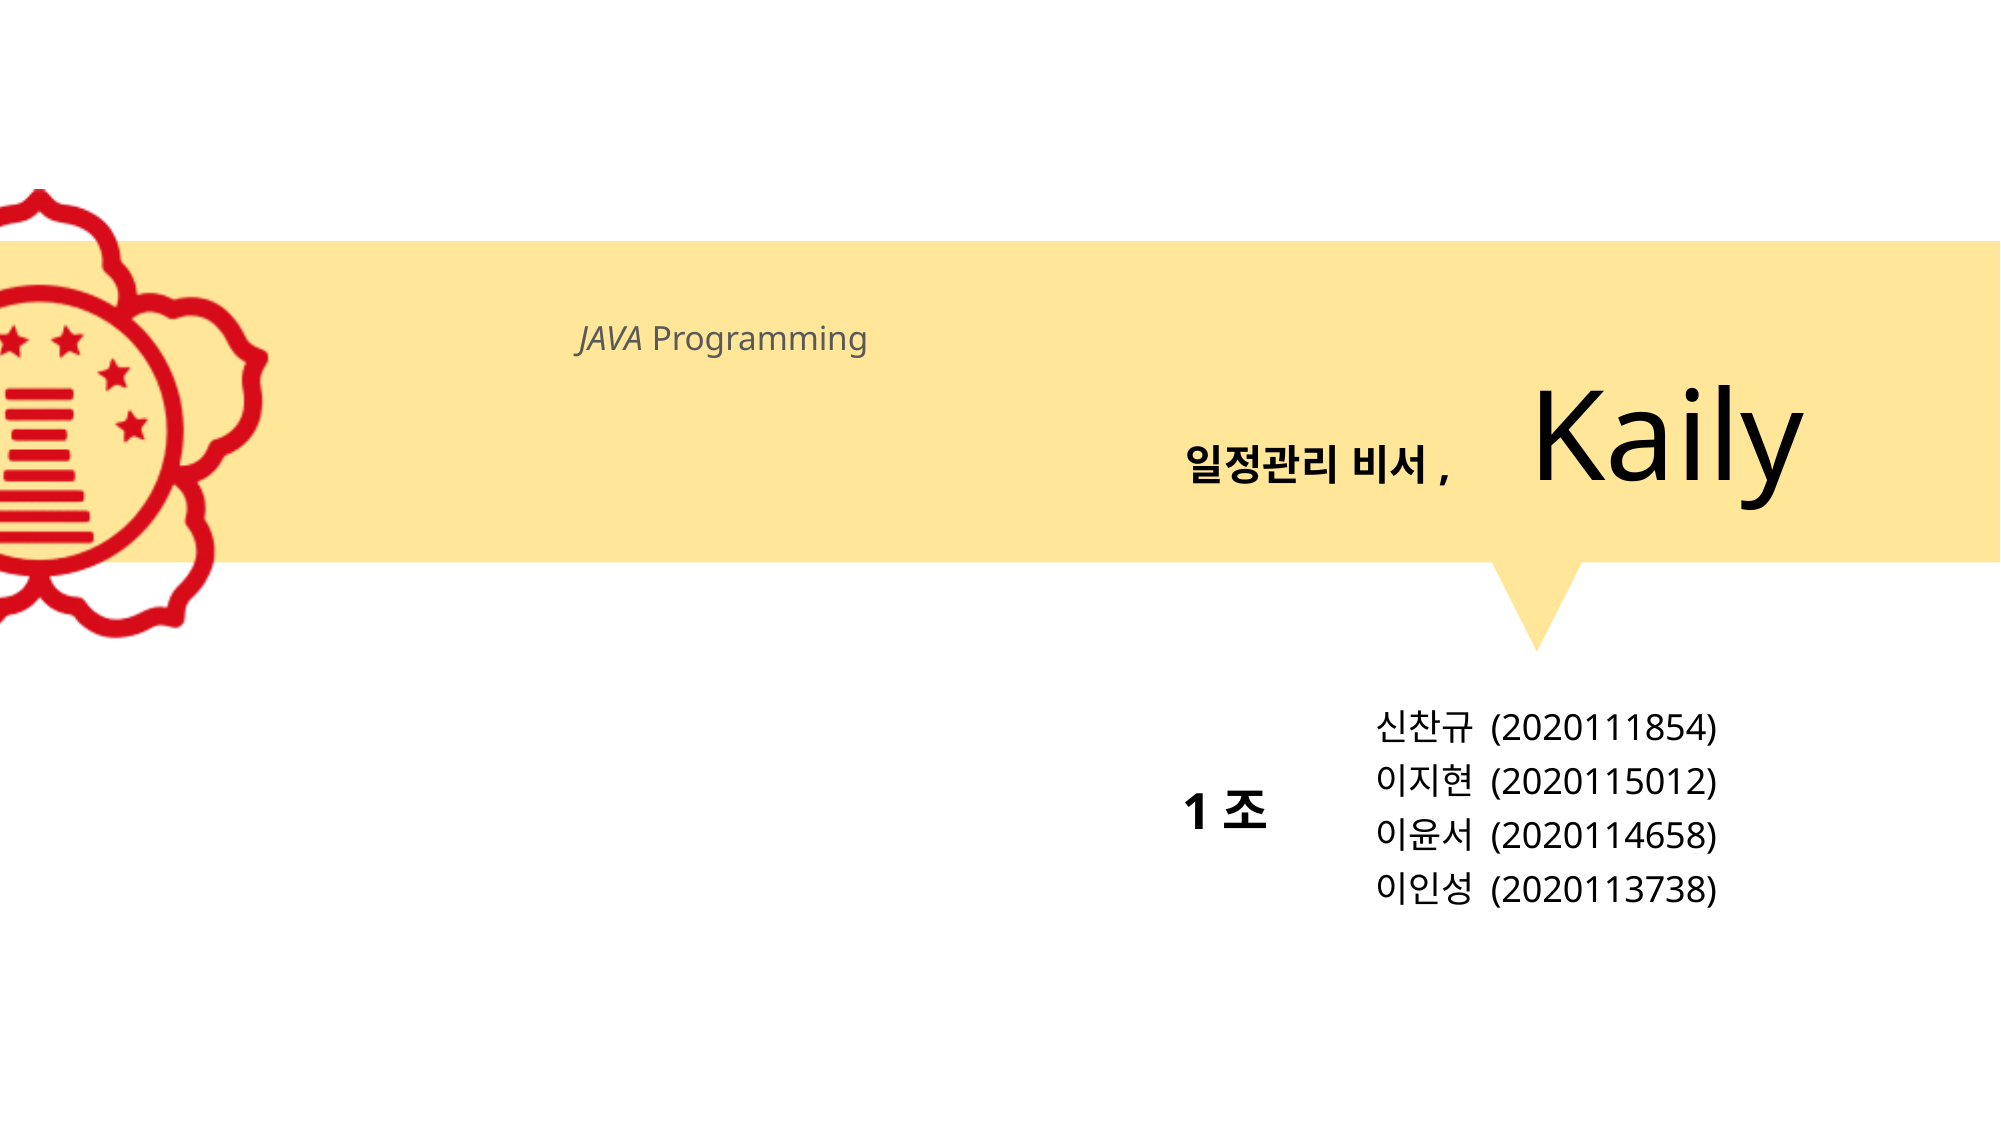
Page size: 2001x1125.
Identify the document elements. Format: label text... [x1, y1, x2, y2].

text_box [1485, 551, 1589, 655]
text_box 1조 [1167, 771, 1316, 847]
text_box [328, 240, 2000, 563]
picture [0, 189, 328, 644]
text_box JAVA Programming [564, 309, 884, 364]
title 일정관리 비서, Kaily [565, 313, 1820, 521]
subtitle 신찬규 (2020111854) 이지현 (2020115012) 이윤서 (2020114658) 이인성 (2020113738) [1273, 702, 1820, 918]
